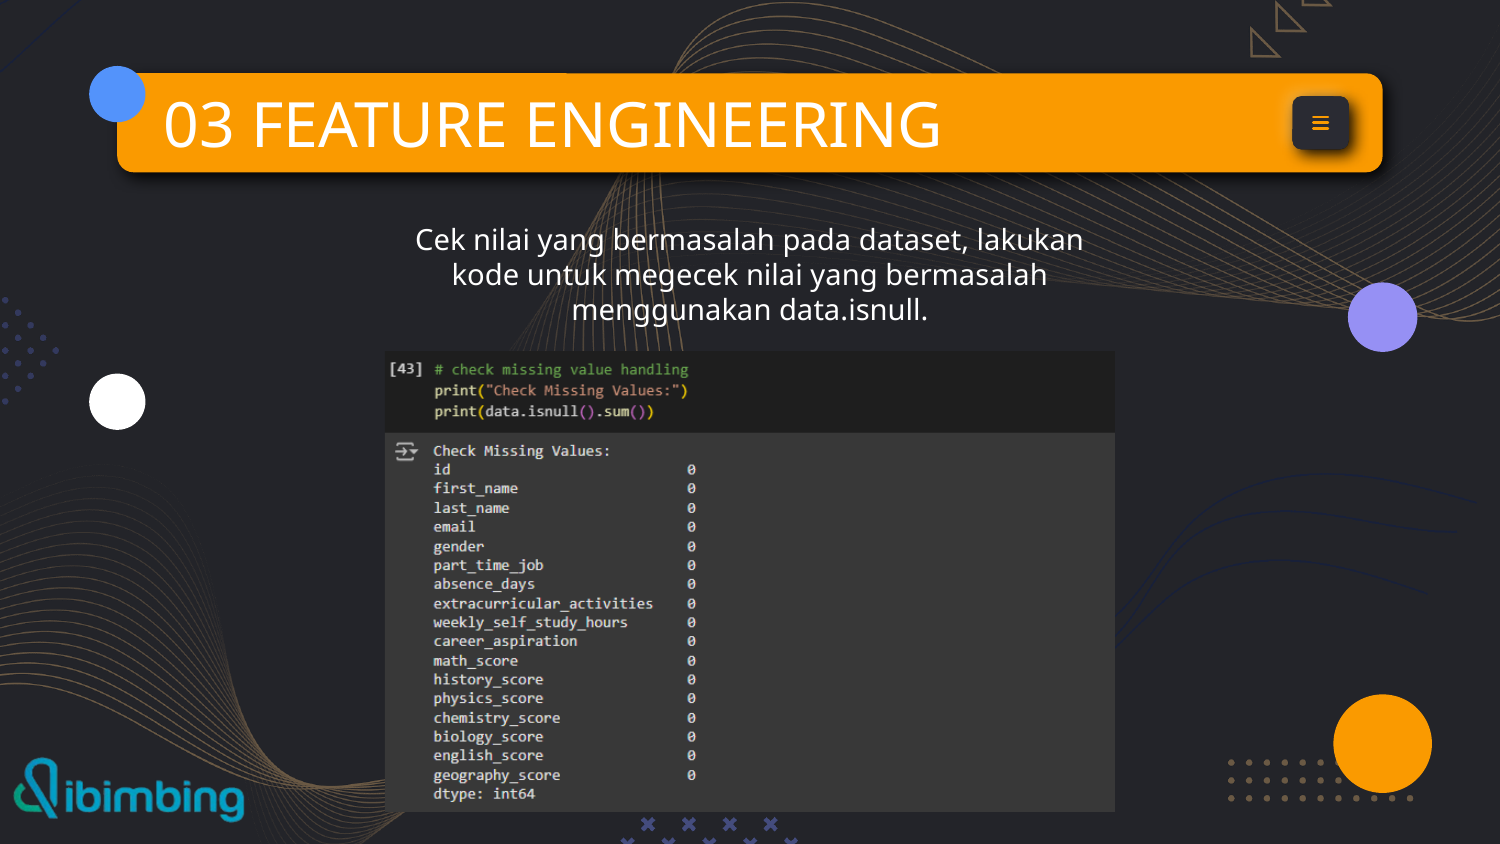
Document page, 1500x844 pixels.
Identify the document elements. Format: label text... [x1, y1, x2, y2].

text_box [89, 373, 146, 430]
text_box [1292, 95, 1350, 150]
title 03 FEATURE ENGINEERING [133, 82, 1190, 164]
text_box [1347, 282, 1418, 352]
text_box [1333, 694, 1432, 793]
list Cek nilai yang bermasalah pada dataset, lakukan kode untuk megecek nilai yang bermasalah menggunakan data.isnull. [398, 115, 1102, 350]
picture [0, 0, 1500, 844]
text_box [89, 65, 146, 123]
